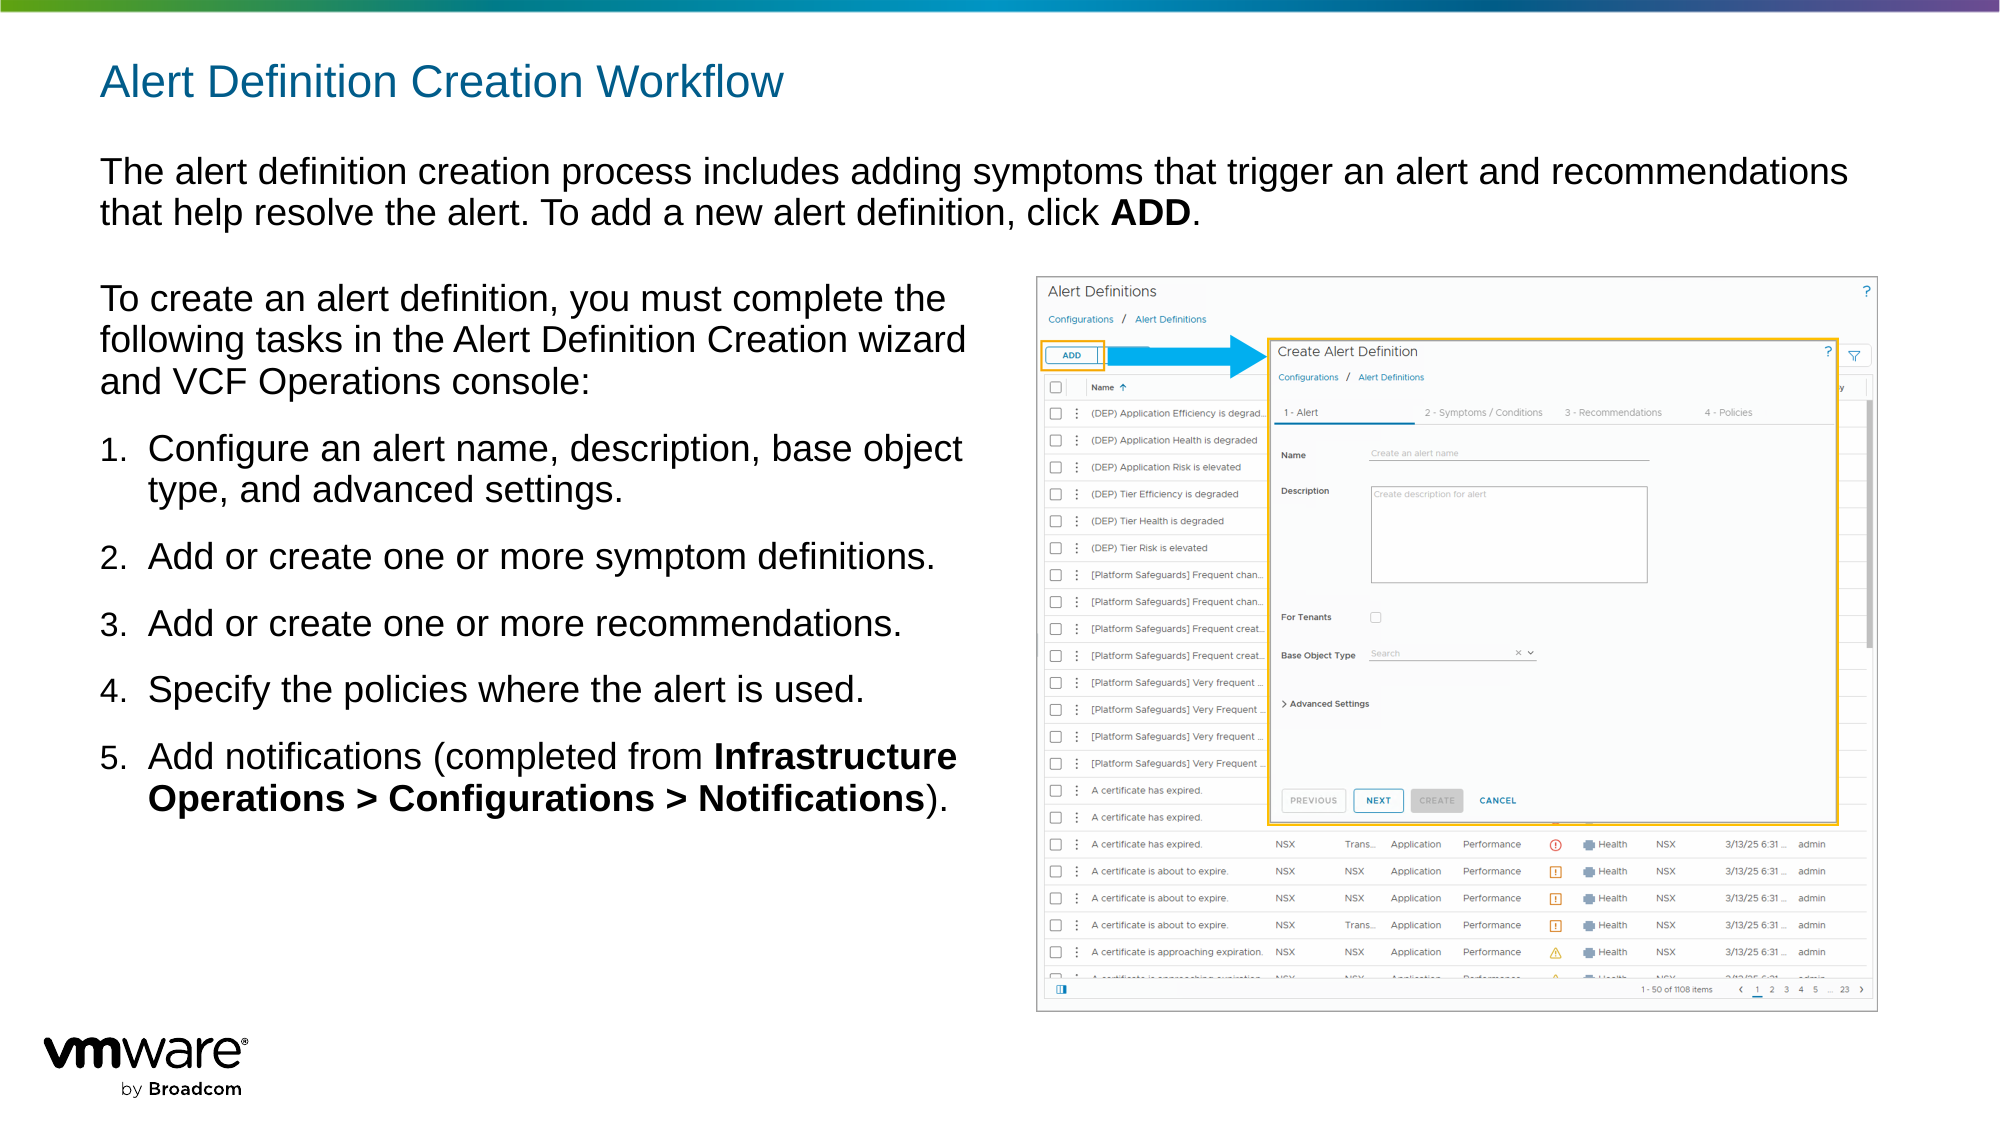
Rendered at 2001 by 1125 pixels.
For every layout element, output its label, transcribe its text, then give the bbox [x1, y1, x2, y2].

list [1036, 276, 1878, 1012]
picture [0, 0, 2000, 30]
title Alert Definition Creation Workflow [99, 54, 1900, 113]
list The alert definition creation process includes adding symptoms that trigger an alert and recommendations that help resolve the alert. To add a new alert definition, click ADD. [99, 149, 1900, 247]
list To create an alert definition, you must complete the following tasks in the Alert Definition Creation wizard and VCF Operations console: Configure an alert name, description, base object type, and advanced settings. Add or create one or more symptom definitions. Add or create one or more recommendations. Specify the policies where the alert is used. Add notifications (completed from Infrastructure Operations > Configurations > Notifications). [99, 276, 987, 1012]
